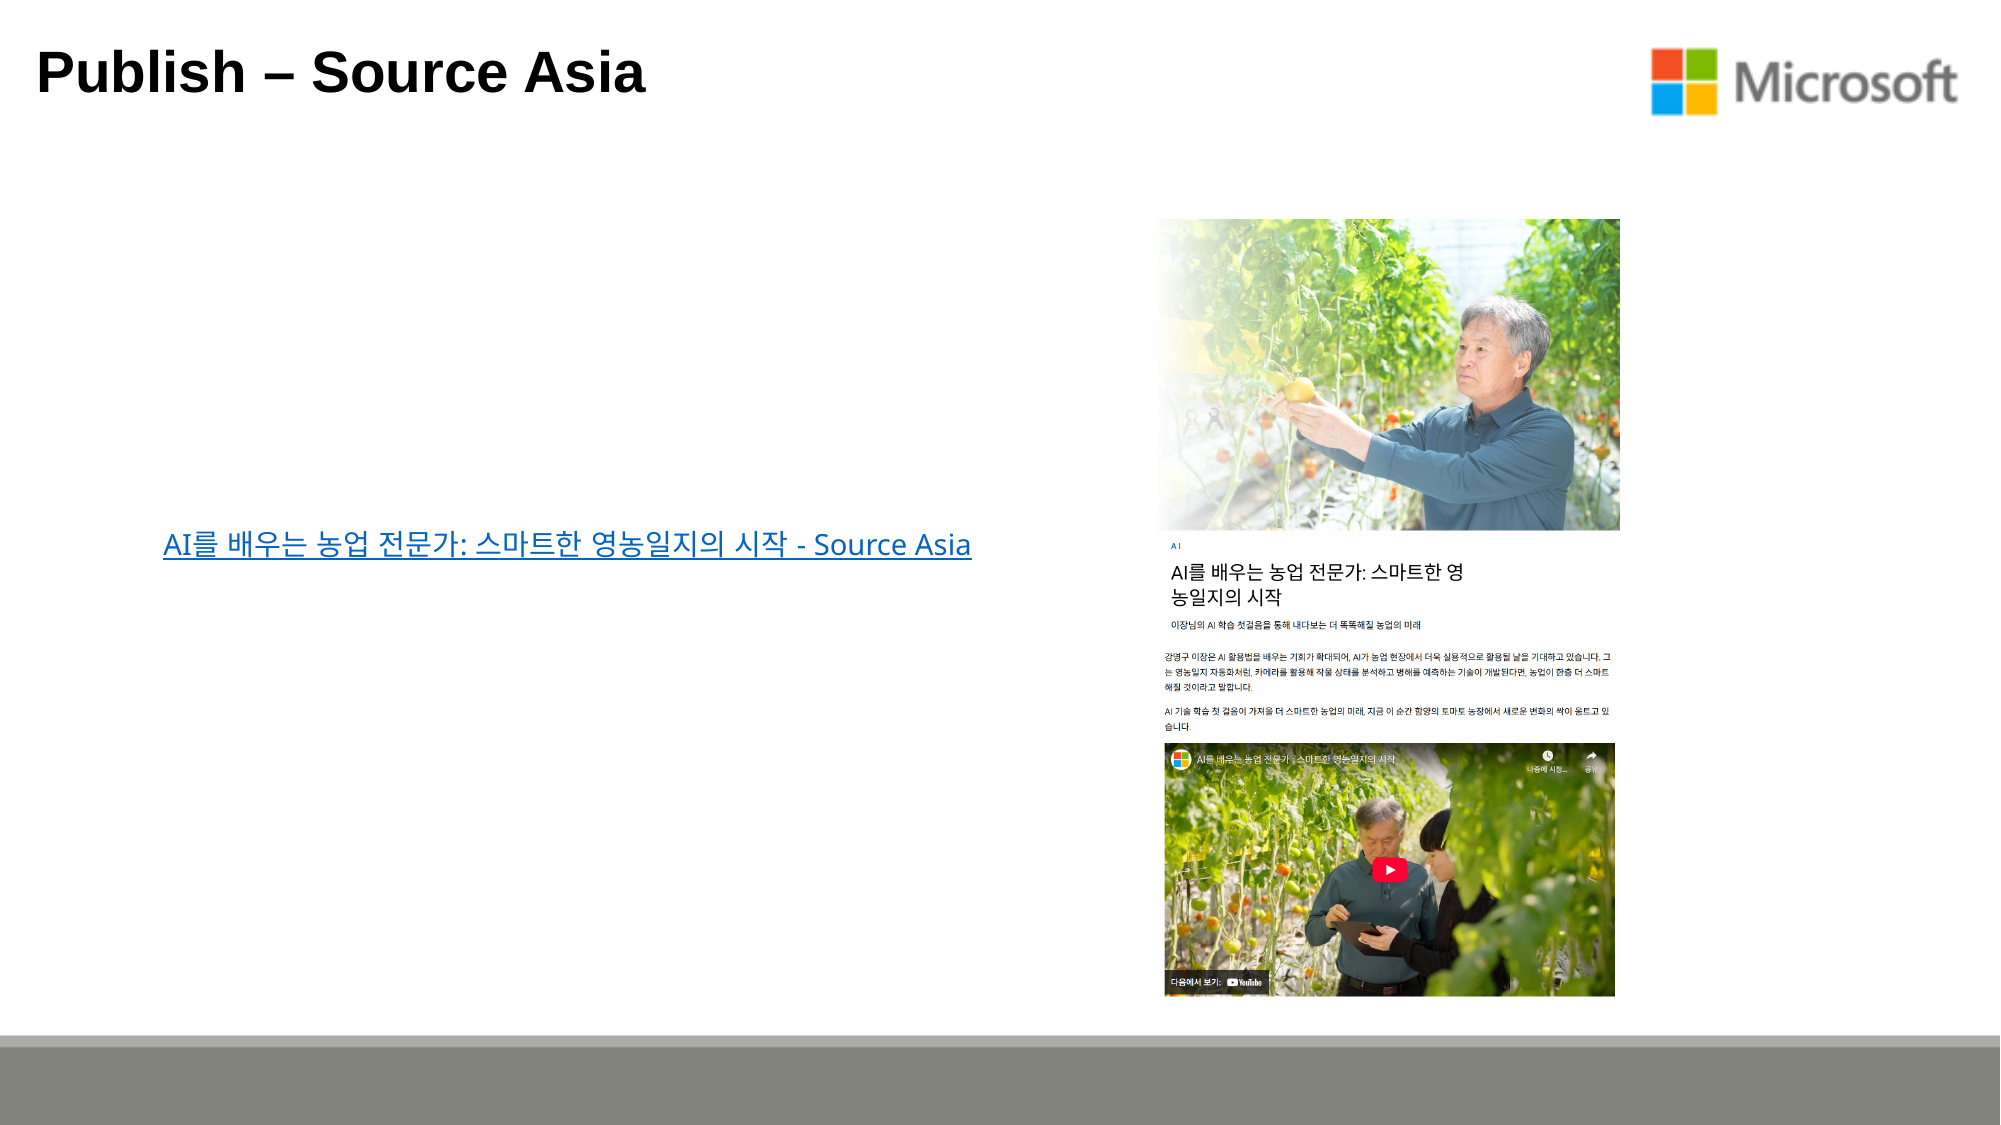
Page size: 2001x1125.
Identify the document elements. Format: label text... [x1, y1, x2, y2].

picture [1640, 38, 1979, 135]
text_box AI를 배우는 농업 전문가: 스마트한 영농일지의 시작 - Source Asia [148, 519, 1149, 577]
picture [1157, 644, 1620, 1003]
picture [0, 1034, 2000, 1125]
picture [1157, 216, 1620, 634]
text_box Publish – Source Asia [21, 4, 2000, 113]
